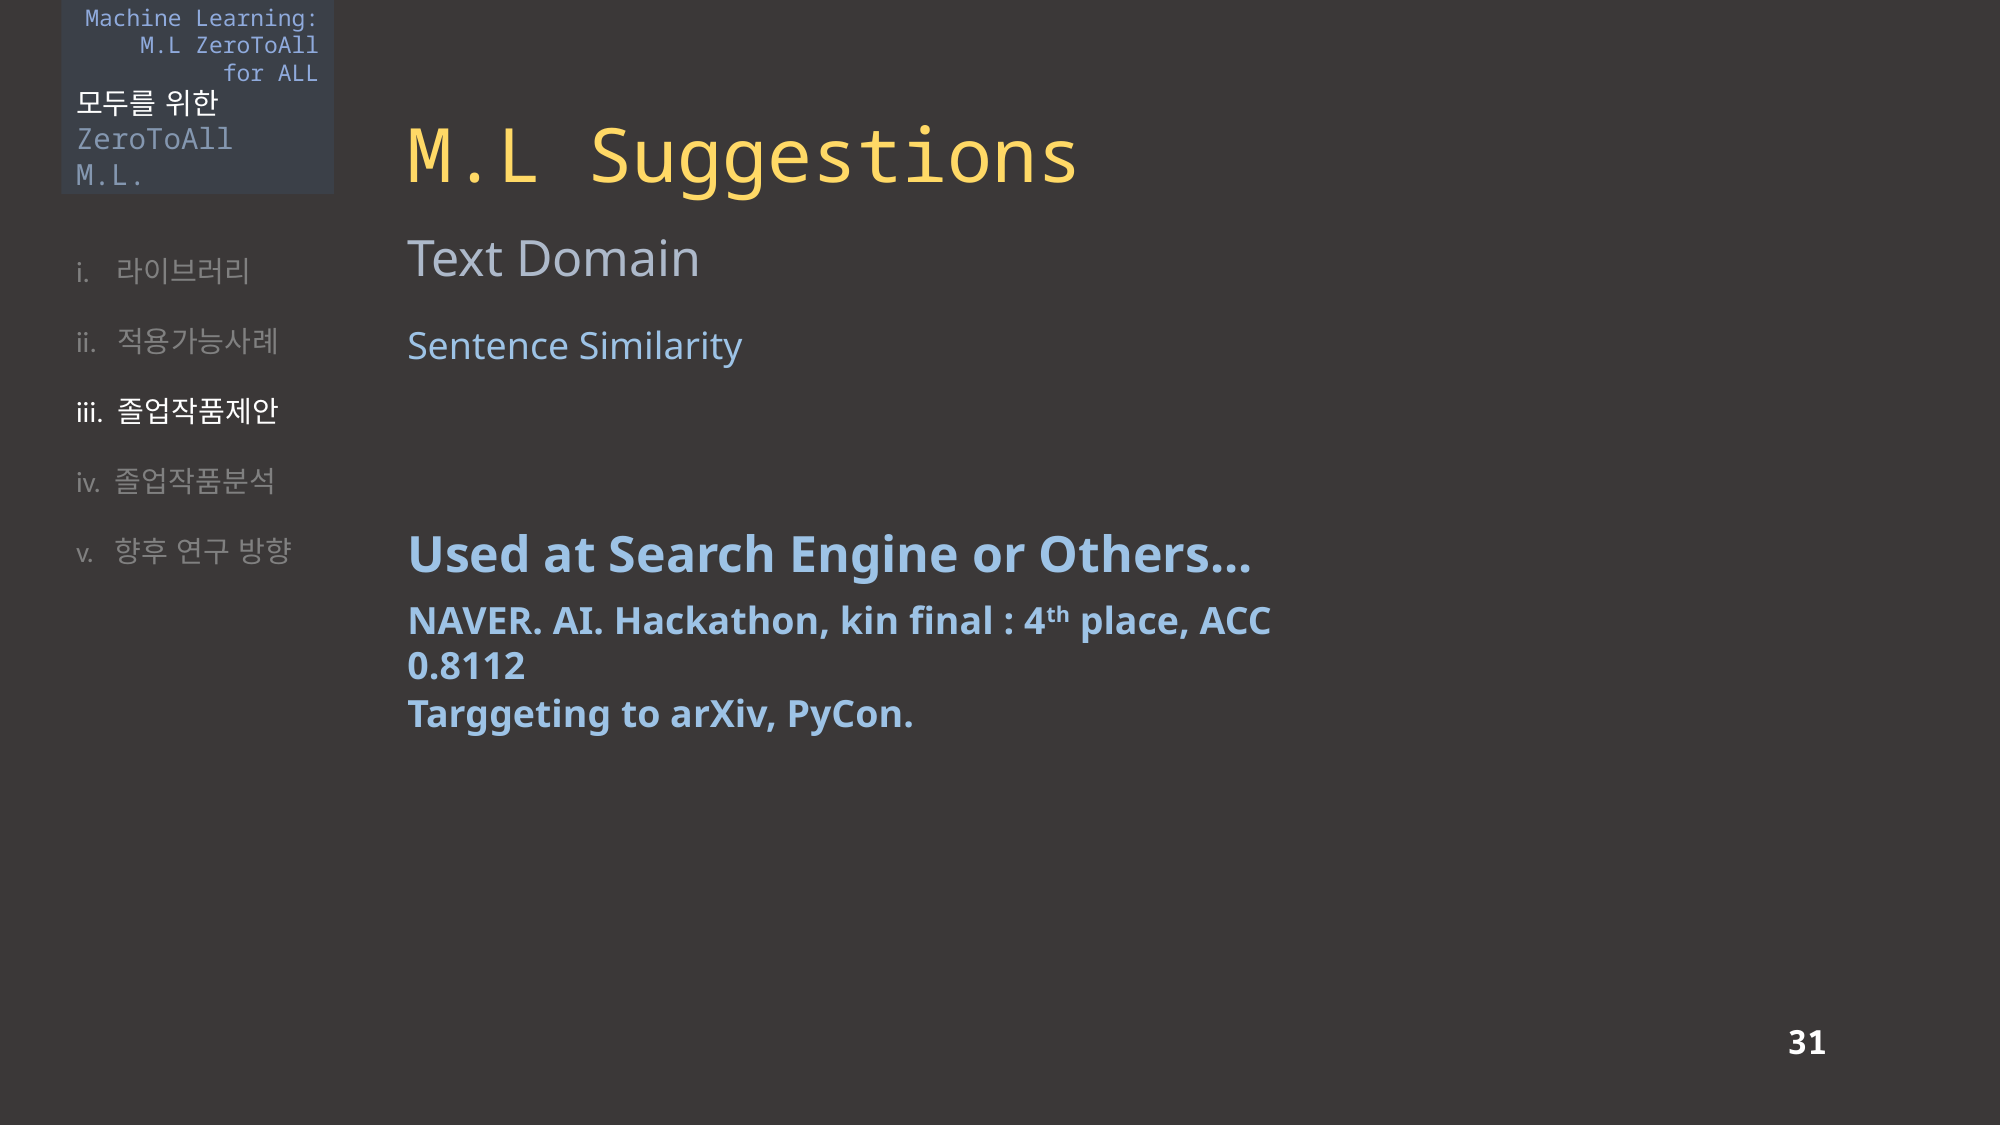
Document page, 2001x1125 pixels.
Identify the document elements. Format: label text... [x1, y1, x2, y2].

text_box M.L Suggestions [392, 110, 1128, 195]
slide_number 31 [1412, 1013, 1863, 1074]
text_box NAVER. AI. Hackathon, kin final : 4th place, ACC 0.8112 [392, 613, 1413, 670]
text_box i. 라이브러리 ii. 적용가능사례 iii. 졸업작품제안 iv. 졸업작품분석 v. 향후 연구 방향 [60, 222, 335, 599]
text_box Used at Search Engine or Others... [392, 505, 1792, 599]
text_box Machine Learning: M.L ZeroToAll for ALL 모두를 위한 ZeroToAll M.L. [60, 0, 335, 195]
text_box Text Domain [392, 222, 782, 290]
text_box Targgeting to arXiv, PyCon. [392, 684, 1705, 742]
text_box Sentence Similarity [392, 317, 813, 372]
